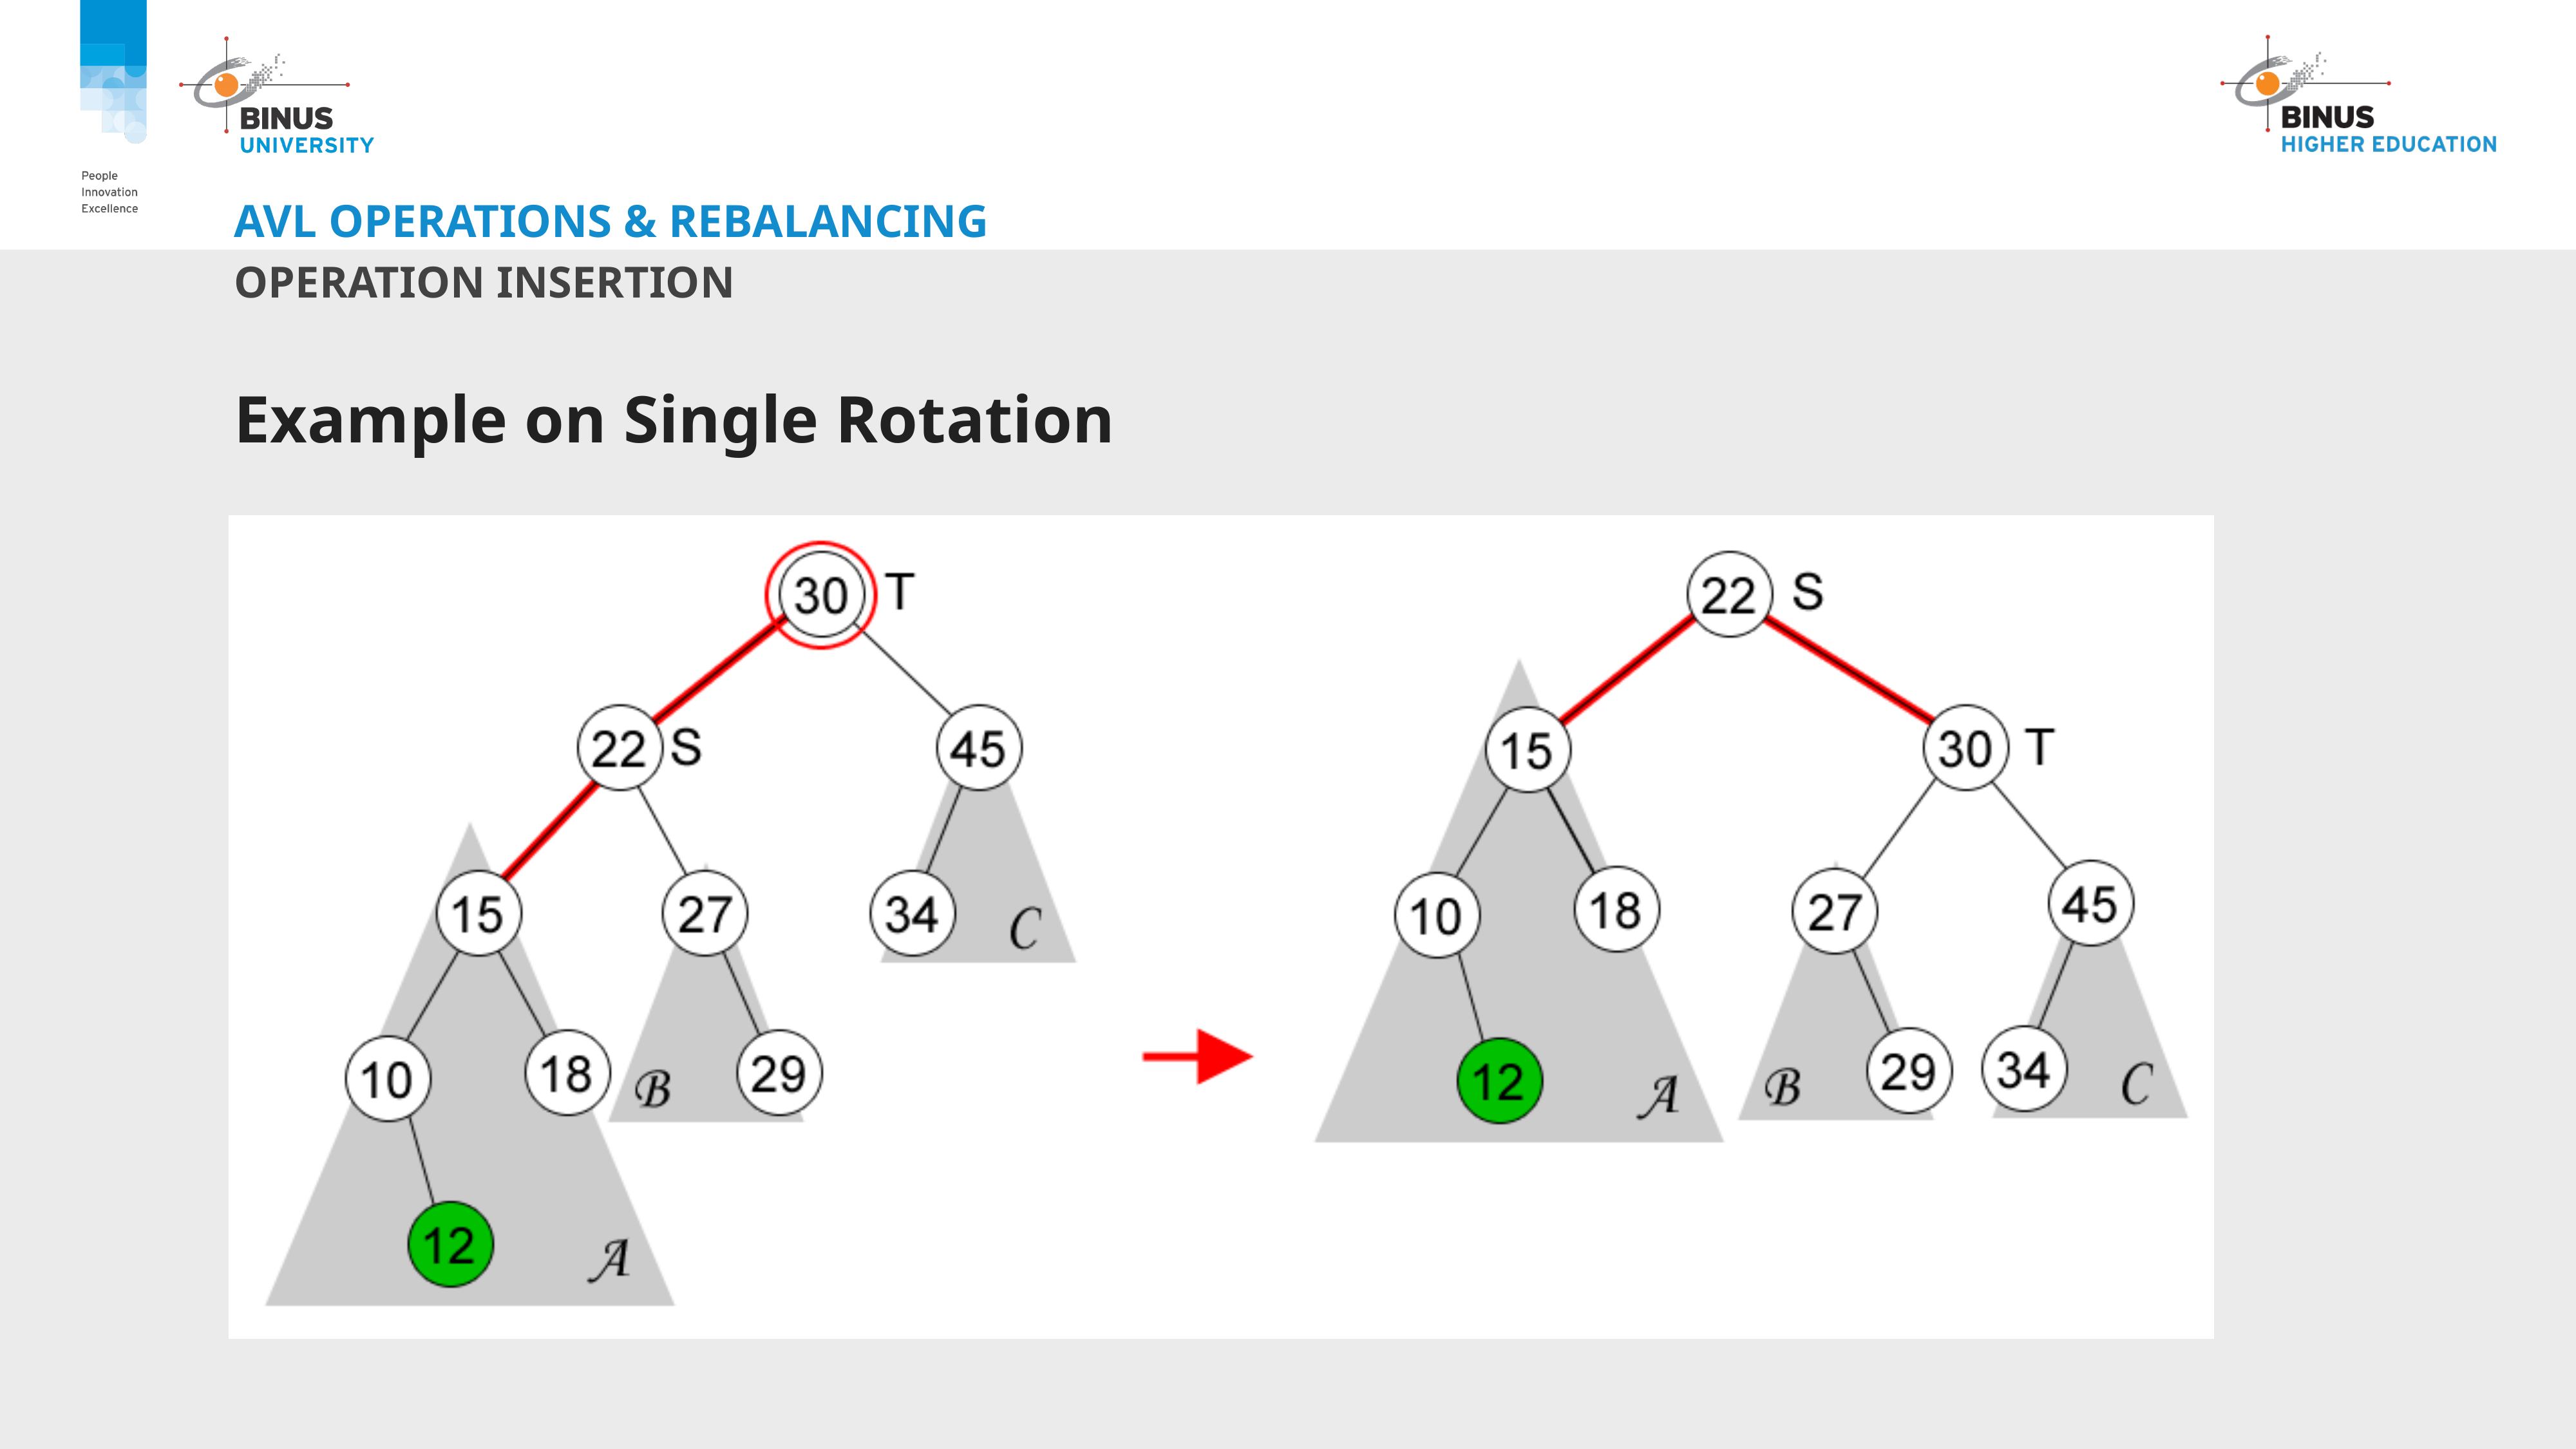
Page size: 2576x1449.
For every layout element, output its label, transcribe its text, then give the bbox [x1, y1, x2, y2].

picture [174, 25, 374, 161]
picture [81, 146, 146, 213]
text_box Example on Single Rotation [229, 373, 2273, 483]
title AVL Operations & Rebalancing [228, 197, 1784, 252]
list Operation INSERTION [228, 255, 1262, 341]
picture [80, 66, 147, 144]
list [229, 515, 2214, 1339]
picture [2199, 0, 2496, 156]
